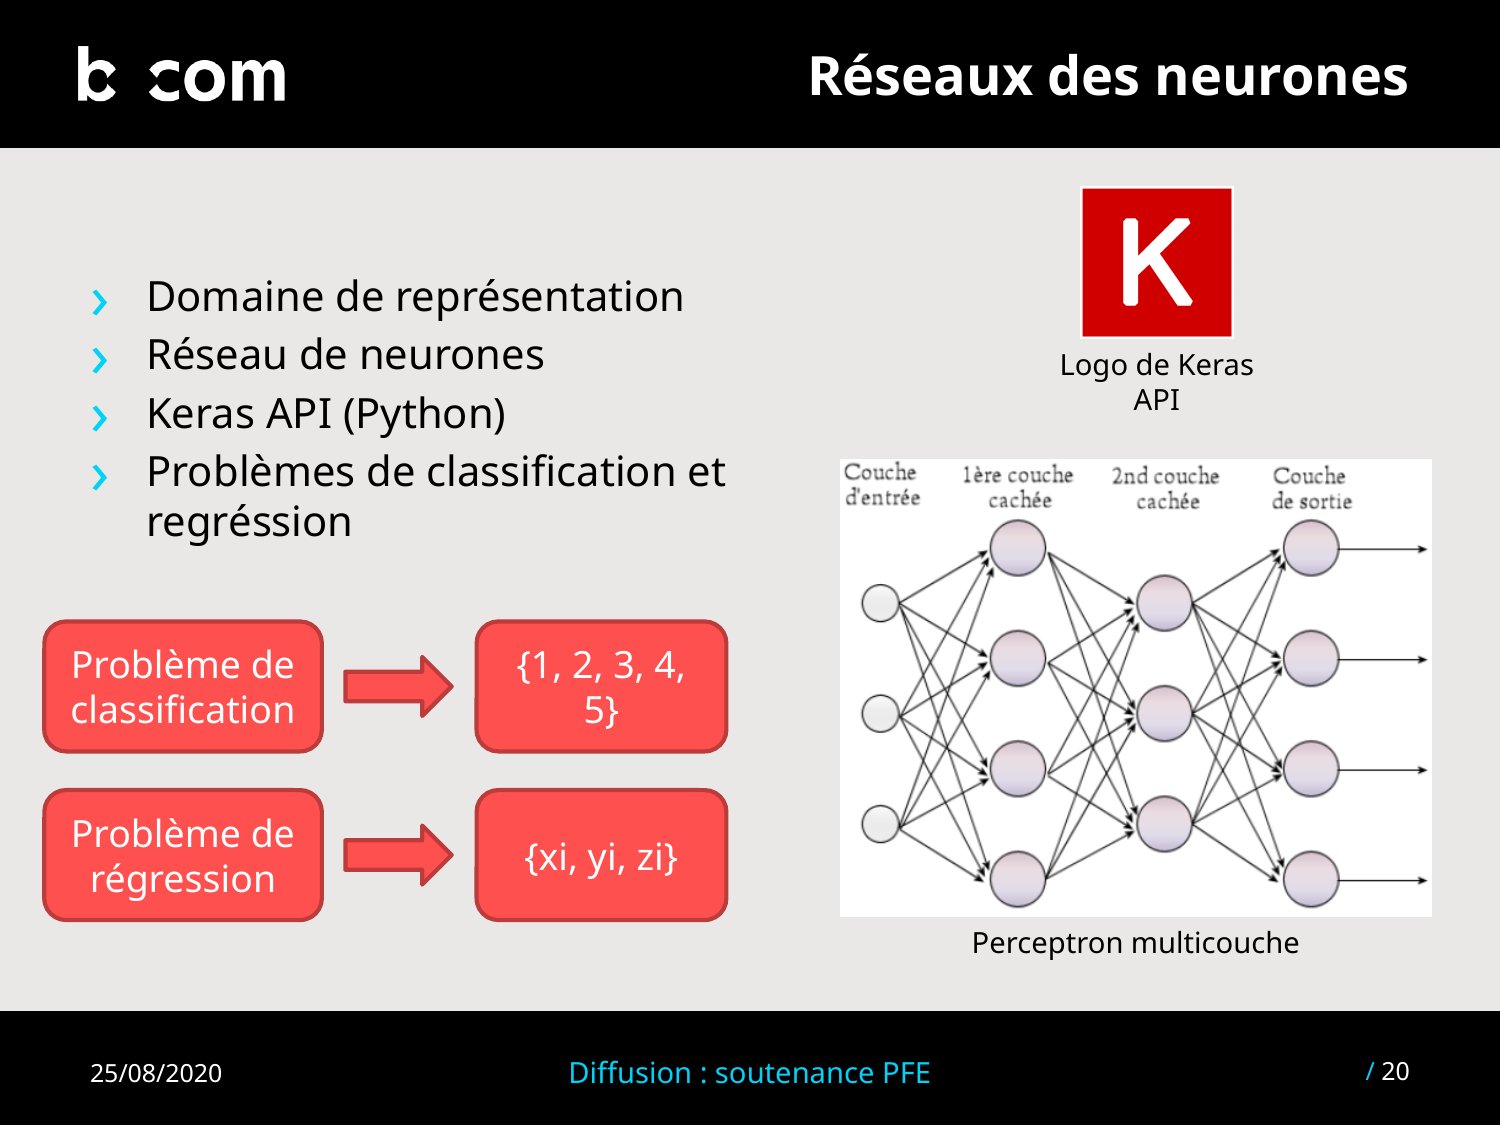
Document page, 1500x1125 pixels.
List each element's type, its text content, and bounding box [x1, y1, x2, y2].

title Réseaux des neurones [407, 33, 1425, 114]
text_box Logo de Keras API [1019, 338, 1295, 424]
picture [1080, 185, 1234, 340]
text_box Problème de régression [42, 787, 324, 923]
picture [840, 459, 1432, 918]
text_box [343, 654, 454, 718]
text_box {xi, yi, zi} [474, 787, 729, 923]
text_box [343, 823, 454, 887]
text_box Perceptron multicouche [821, 916, 1451, 967]
list Domaine de représentation Réseau de neurones Keras API (Python) Problèmes de classification et regréssion [75, 262, 799, 1005]
text_box {1, 2, 3, 4, 5} [474, 619, 729, 754]
text_box Problème de classification [42, 619, 324, 754]
picture [76, 44, 286, 102]
